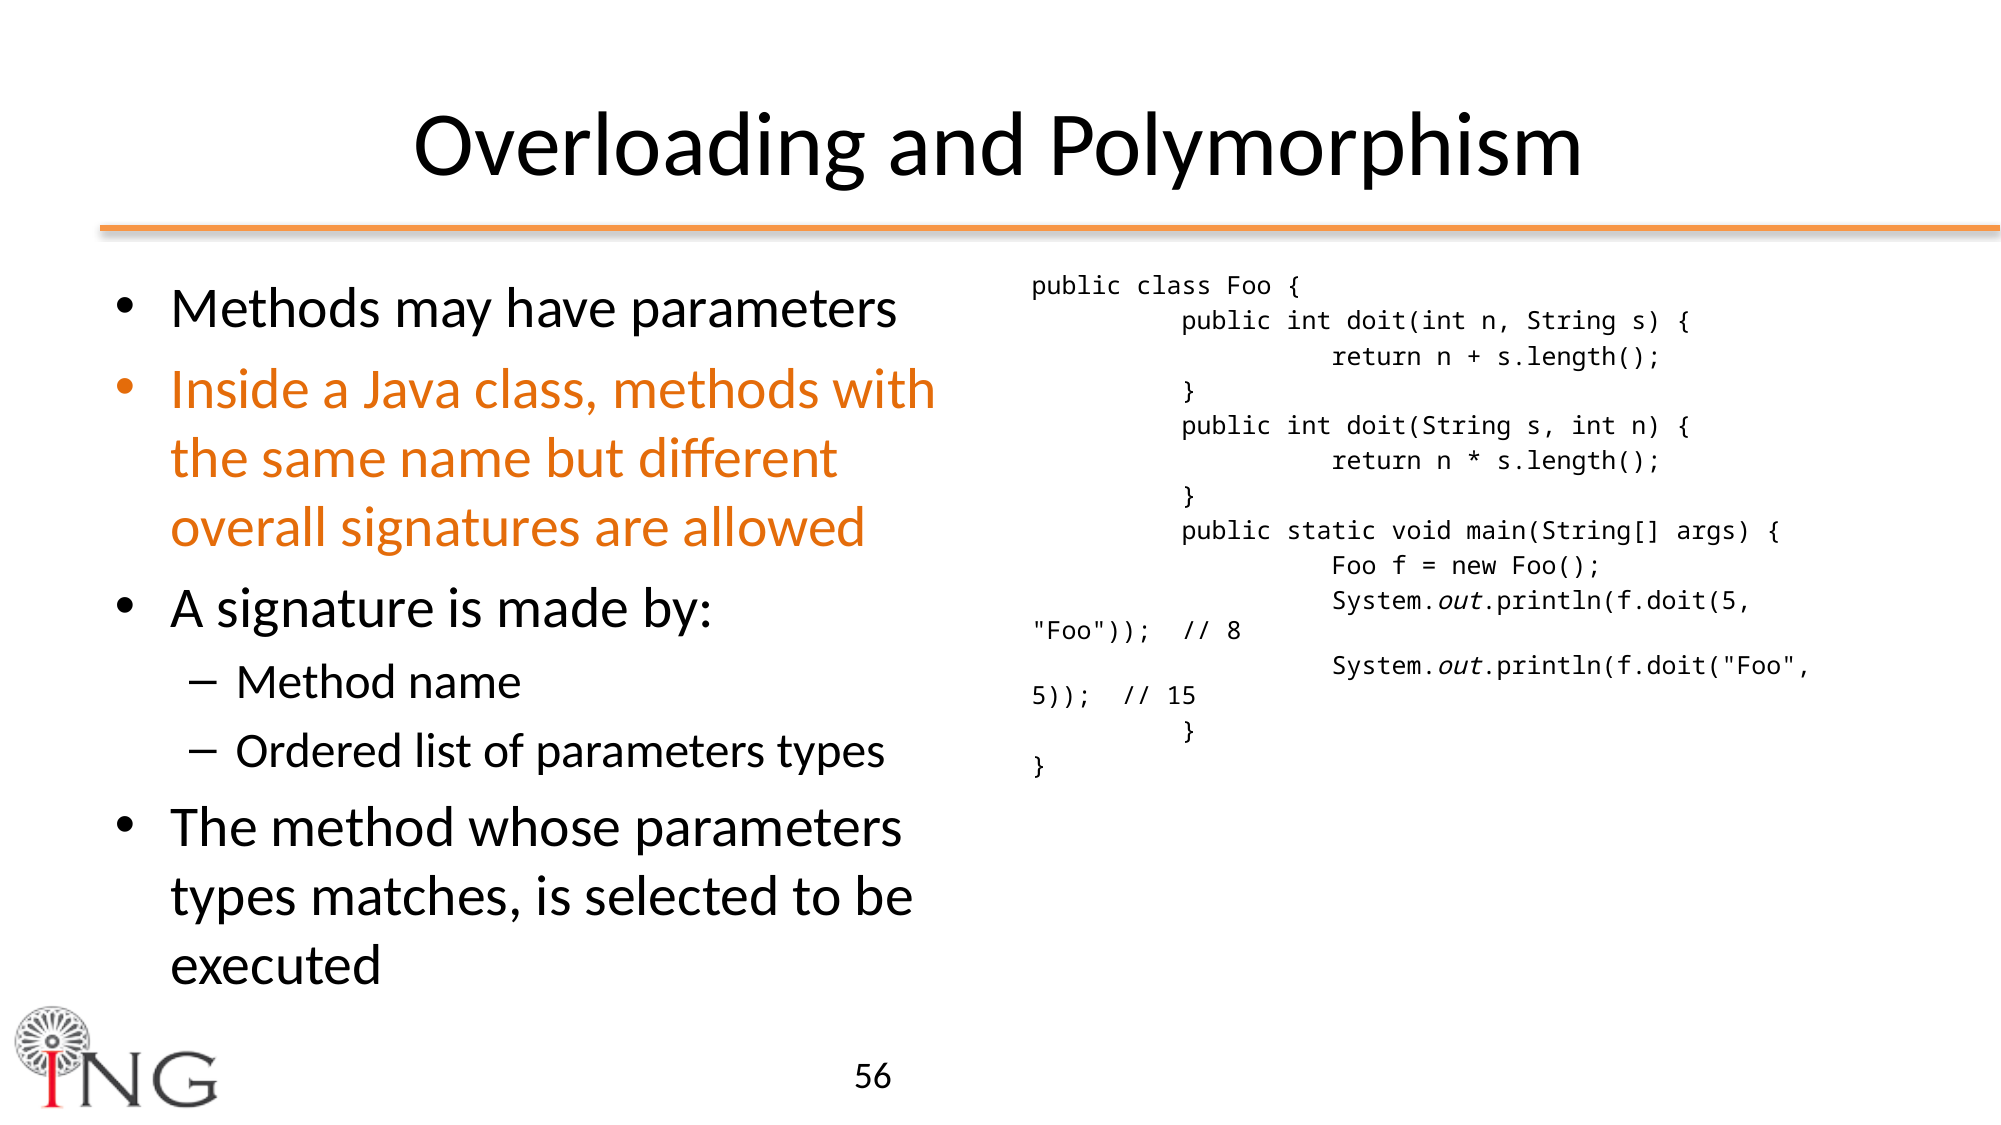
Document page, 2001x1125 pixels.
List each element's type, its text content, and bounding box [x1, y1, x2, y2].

list public class Foo { public int doit(int n, String s) { return n + s.length(); } public int doit(String s, int n) { return n * s.length(); } public static void main(String[] args) { Foo f = new Foo(); System.out.println(f.doit(5, "Foo")); // 8 System.out.println(f.doit("Foo", 5)); // 15 } } [1016, 262, 1900, 1005]
title Overloading and Polymorphism [99, 45, 1900, 233]
list Methods may have parameters Inside a Java class, methods with the same name but different overall signatures are allowed A signature is made by: Method name Ordered list of parameters types The method whose parameters types matches, is selected to be executed [99, 262, 984, 1005]
slide_number 56 [839, 1043, 1900, 1104]
picture [0, 987, 244, 1125]
